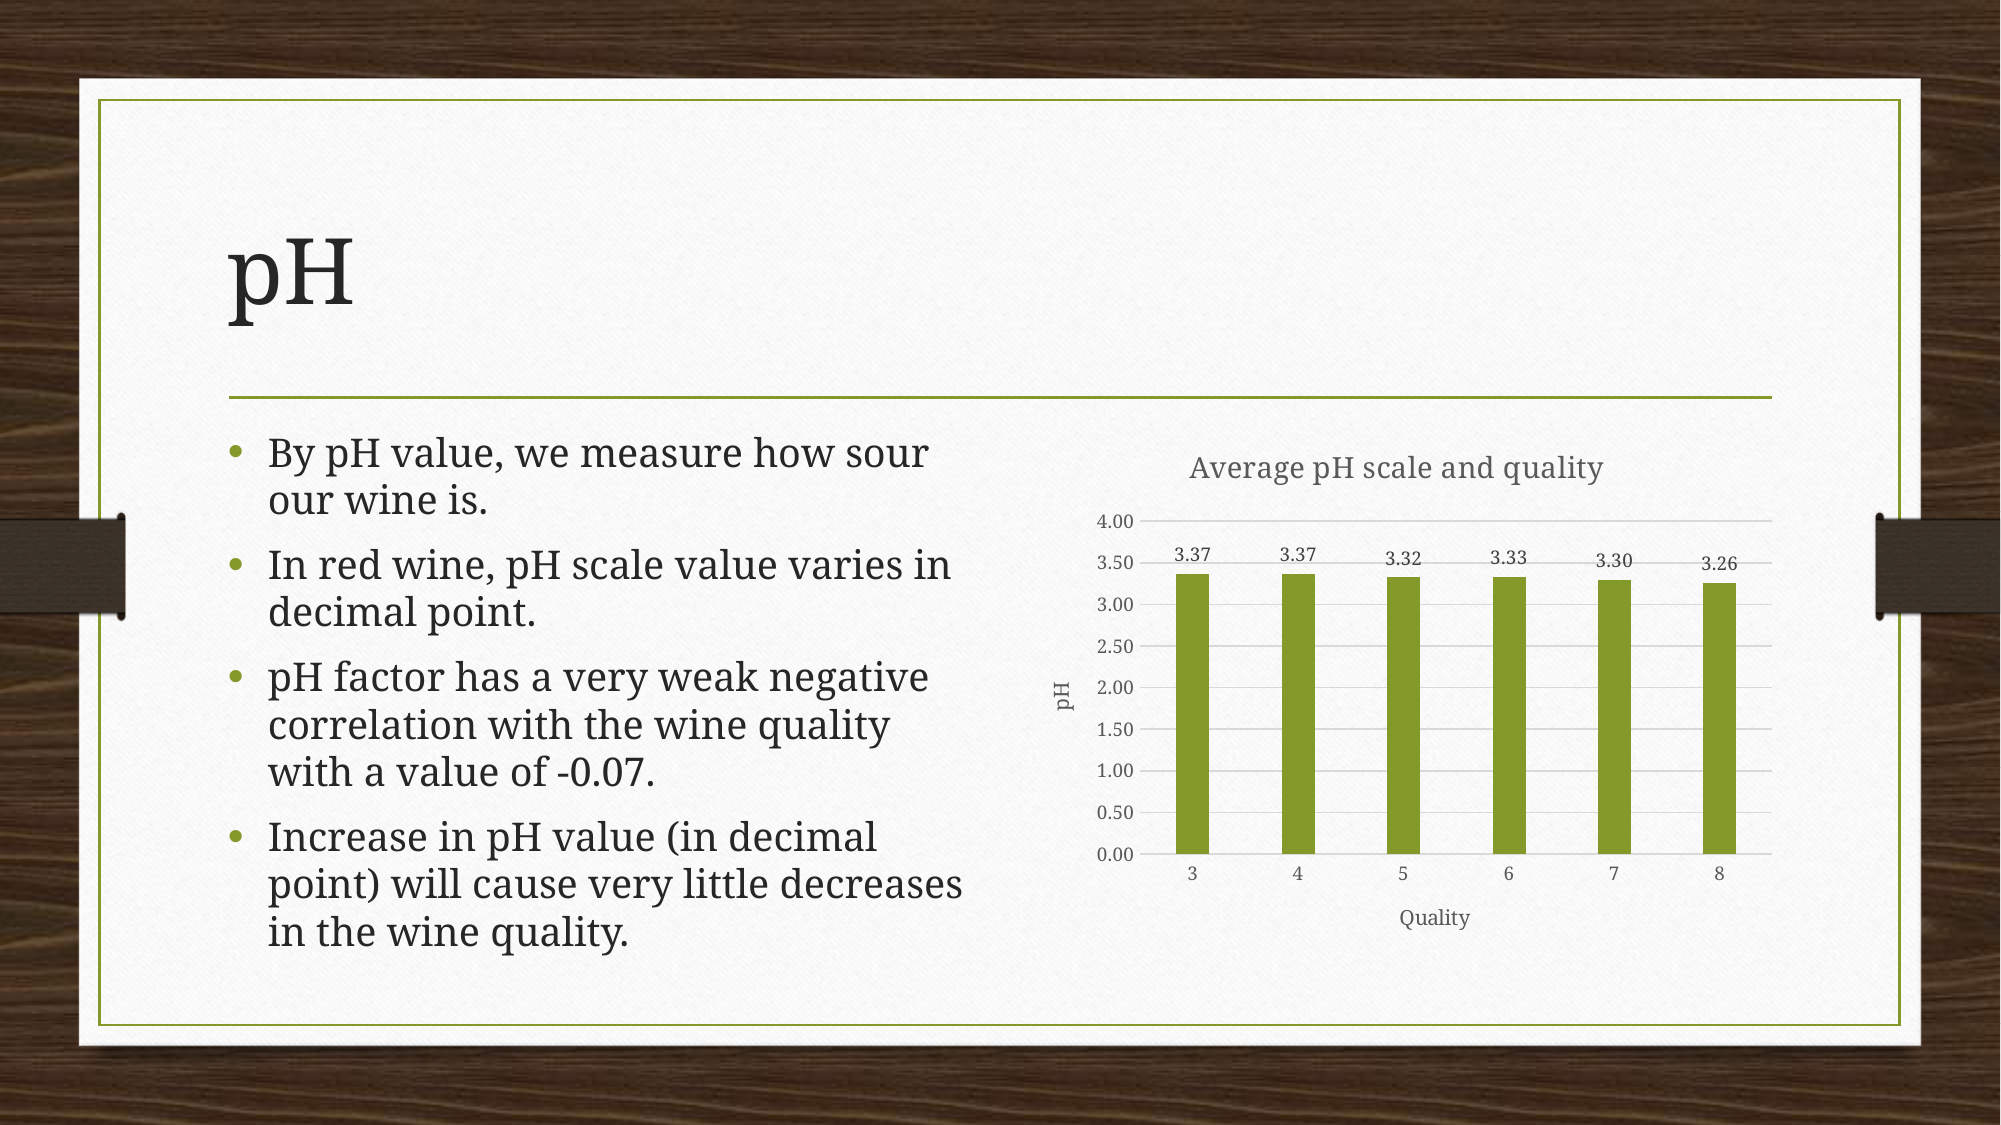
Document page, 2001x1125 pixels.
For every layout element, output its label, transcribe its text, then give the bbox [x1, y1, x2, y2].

title pH [212, 161, 1788, 375]
list By pH value, we measure how sour our wine is. In red wine, pH scale value varies in decimal point. pH factor has a very weak negative correlation with the wine quality with a value of -0.07. Increase in pH value (in decimal point) will cause very little decreases in the wine quality. [213, 420, 987, 963]
picture [0, 0, 2001, 1125]
chart [1013, 419, 1789, 964]
